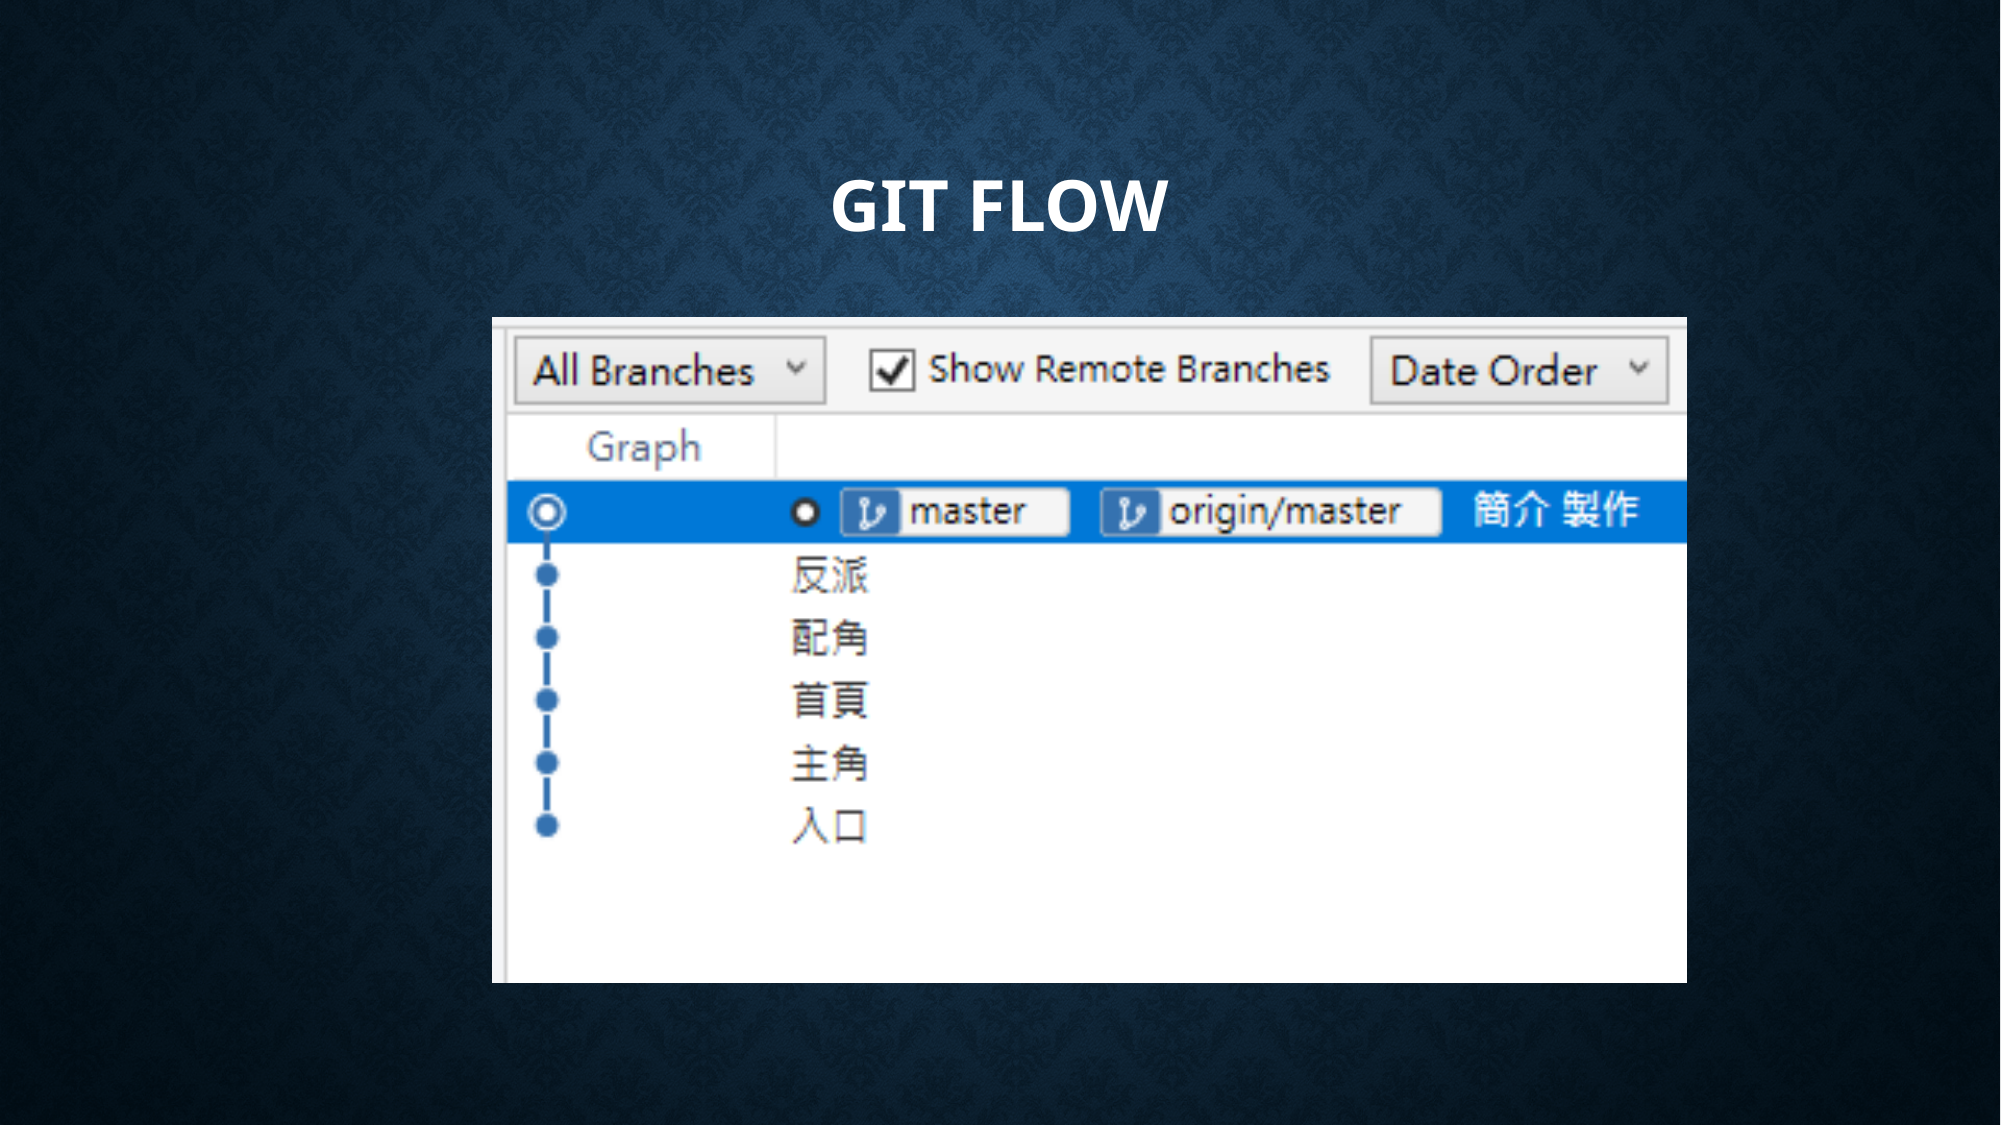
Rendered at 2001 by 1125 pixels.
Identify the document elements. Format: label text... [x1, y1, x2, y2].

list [492, 317, 1688, 983]
title Git Flow [149, 99, 1849, 318]
